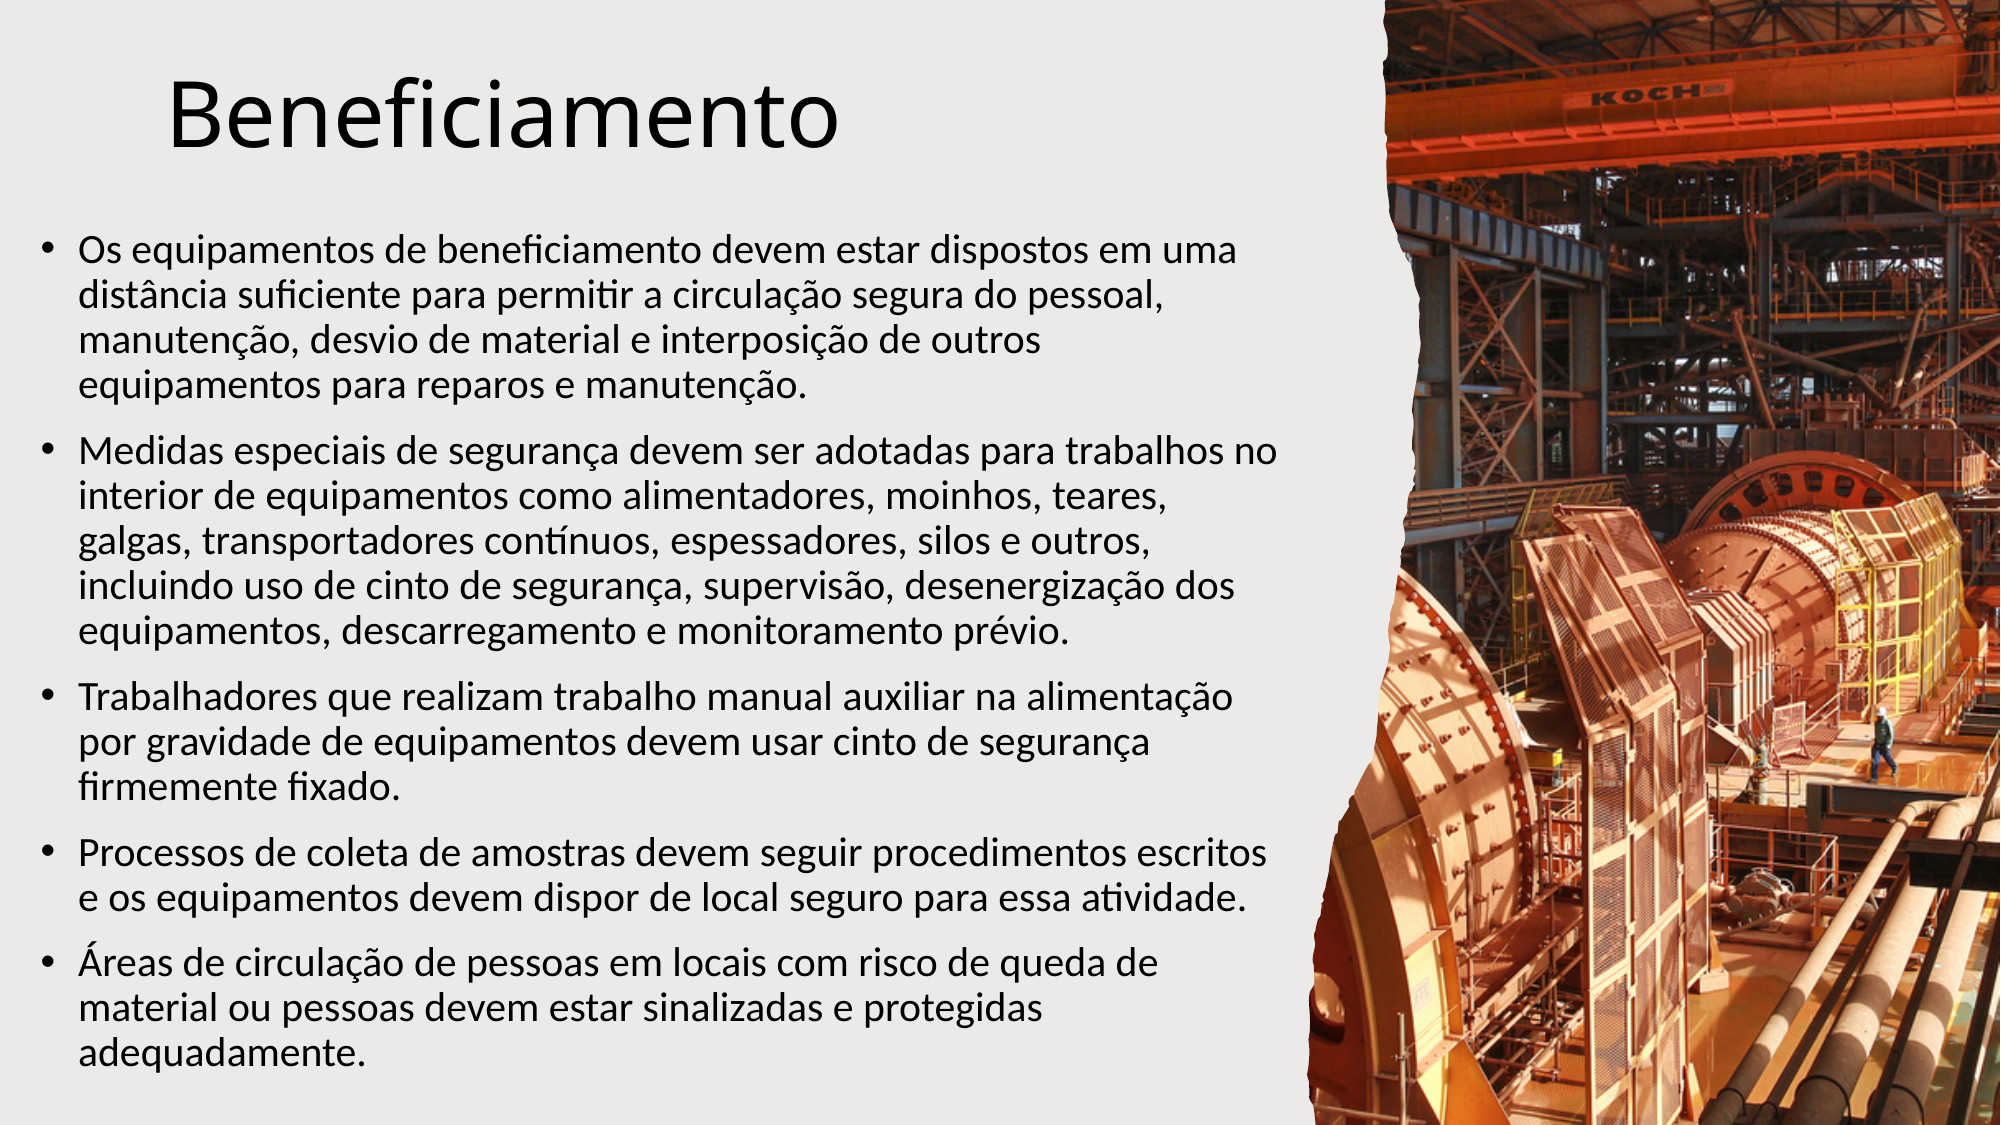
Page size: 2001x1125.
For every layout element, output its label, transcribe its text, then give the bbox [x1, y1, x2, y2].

text_box Beneficiamento [0, 0, 1307, 220]
picture [1307, 0, 2000, 1125]
list Os equipamentos de beneficiamento devem estar dispostos em uma distância suficiente para permitir a circulação segura do pessoal, manutenção, desvio de material e interposição de outros equipamentos para reparos e manutenção. Medidas especiais de segurança devem ser adotadas para trabalhos no interior de equipamentos como alimentadores, moinhos, teares, galgas, transportadores contínuos, espessadores, silos e outros, incluindo uso de cinto de segurança, supervisão, desenergização dos equipamentos, descarregamento e monitoramento prévio. Trabalhadores que realizam trabalho manual auxiliar na alimentação por gravidade de equipamentos devem usar cinto de segurança firmemente fixado. Processos de coleta de amostras devem seguir procedimentos escritos e os equipamentos devem dispor de local seguro para essa atividade. Áreas de circulação de pessoas em locais com risco de queda de material ou pessoas devem estar sinalizadas e protegidas adequadamente. [0, 220, 1307, 1020]
text_box [0, 1020, 1307, 1125]
